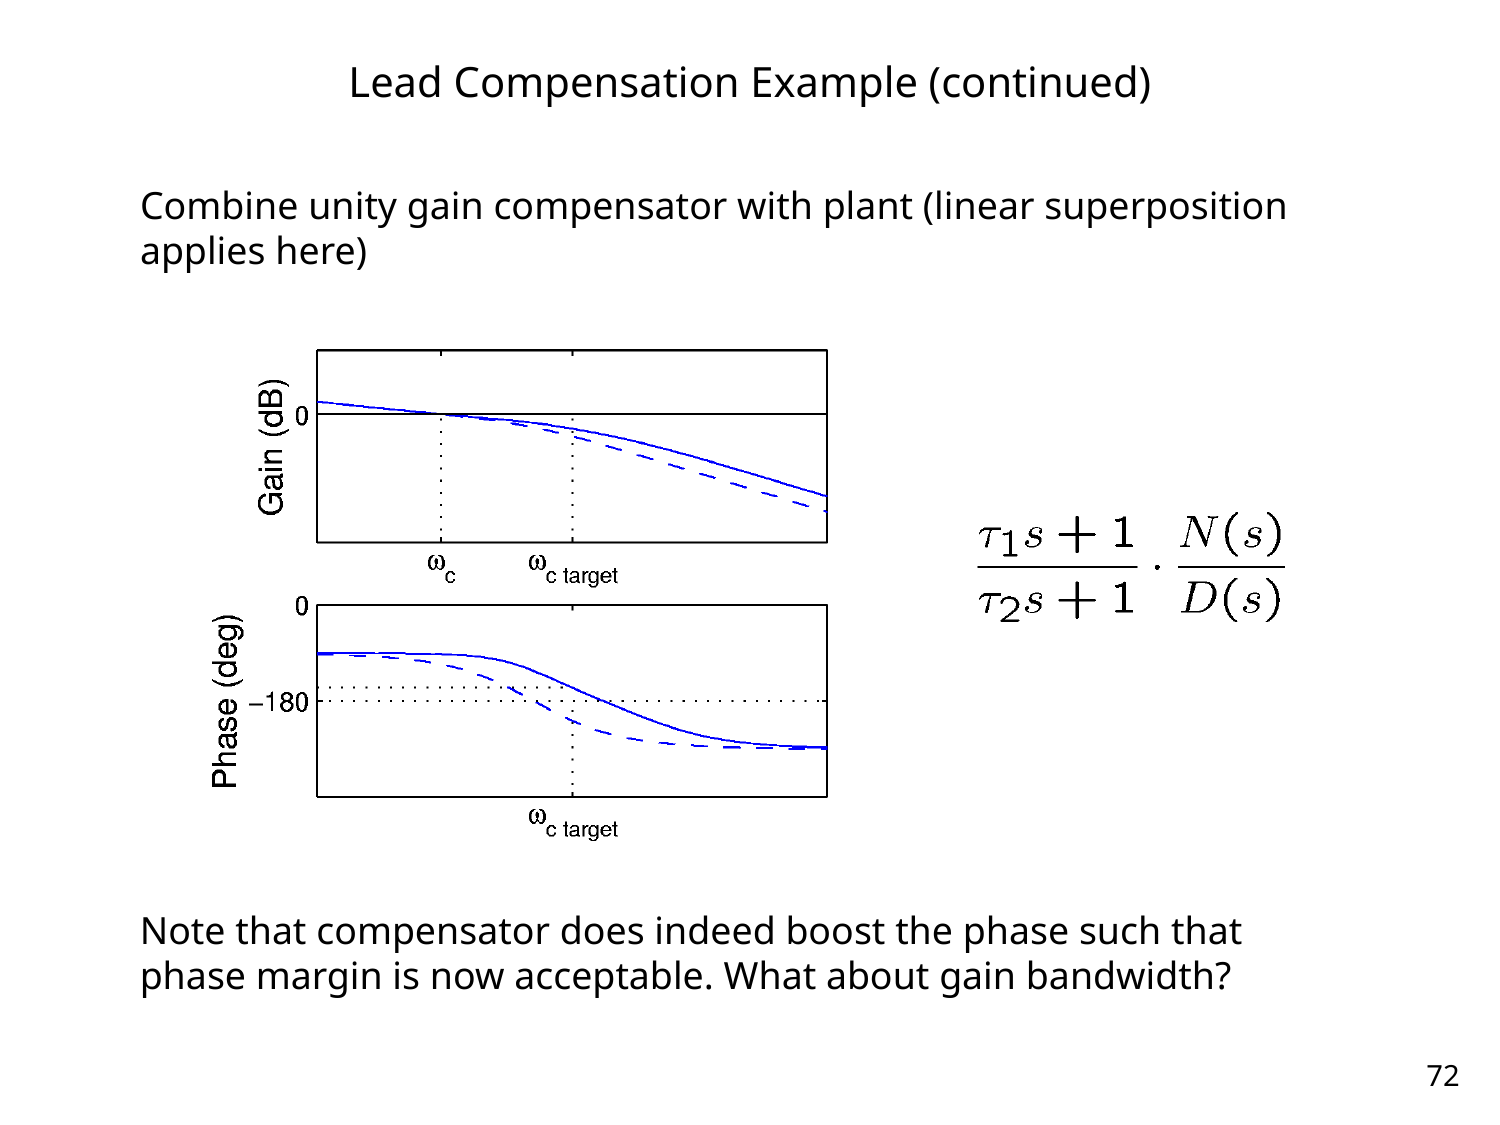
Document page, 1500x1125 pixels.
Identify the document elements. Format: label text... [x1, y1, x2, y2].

text_box Note that compensator does indeed boost the phase such that phase margin is now acceptable. What about gain bandwidth? [125, 900, 1350, 1025]
picture [974, 512, 1288, 624]
list Combine unity gain compensator with plant (linear superposition applies here) [125, 174, 1350, 300]
picture [212, 349, 828, 841]
slide_number 72 [1162, 1049, 1476, 1101]
title Lead Compensation Example (continued) [112, 37, 1388, 125]
